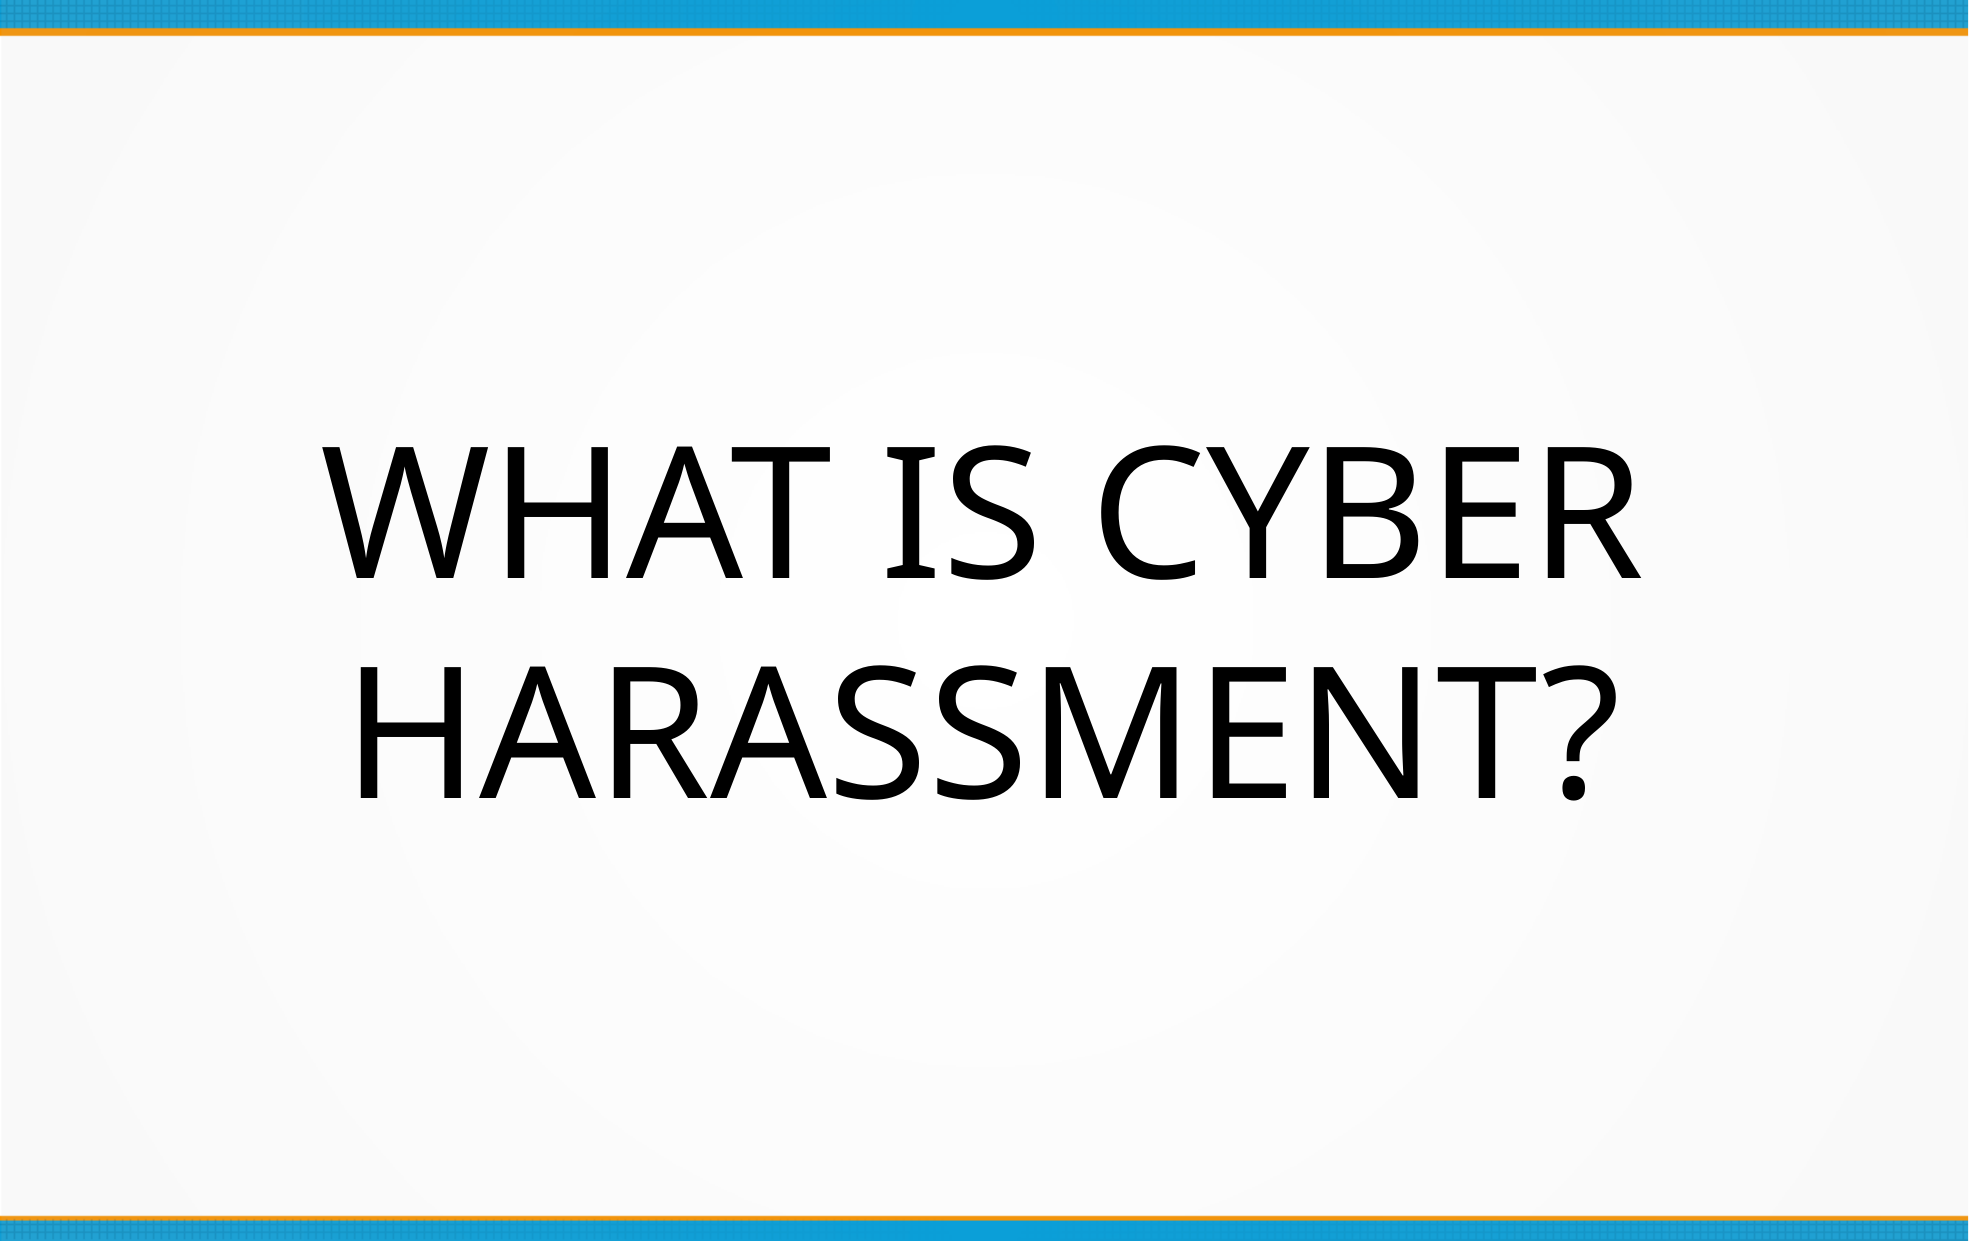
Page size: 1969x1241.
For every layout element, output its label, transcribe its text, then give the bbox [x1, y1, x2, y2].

text_box WHAT IS CYBER HARASSMENT? [164, 378, 1800, 851]
picture [0, 0, 1969, 1241]
